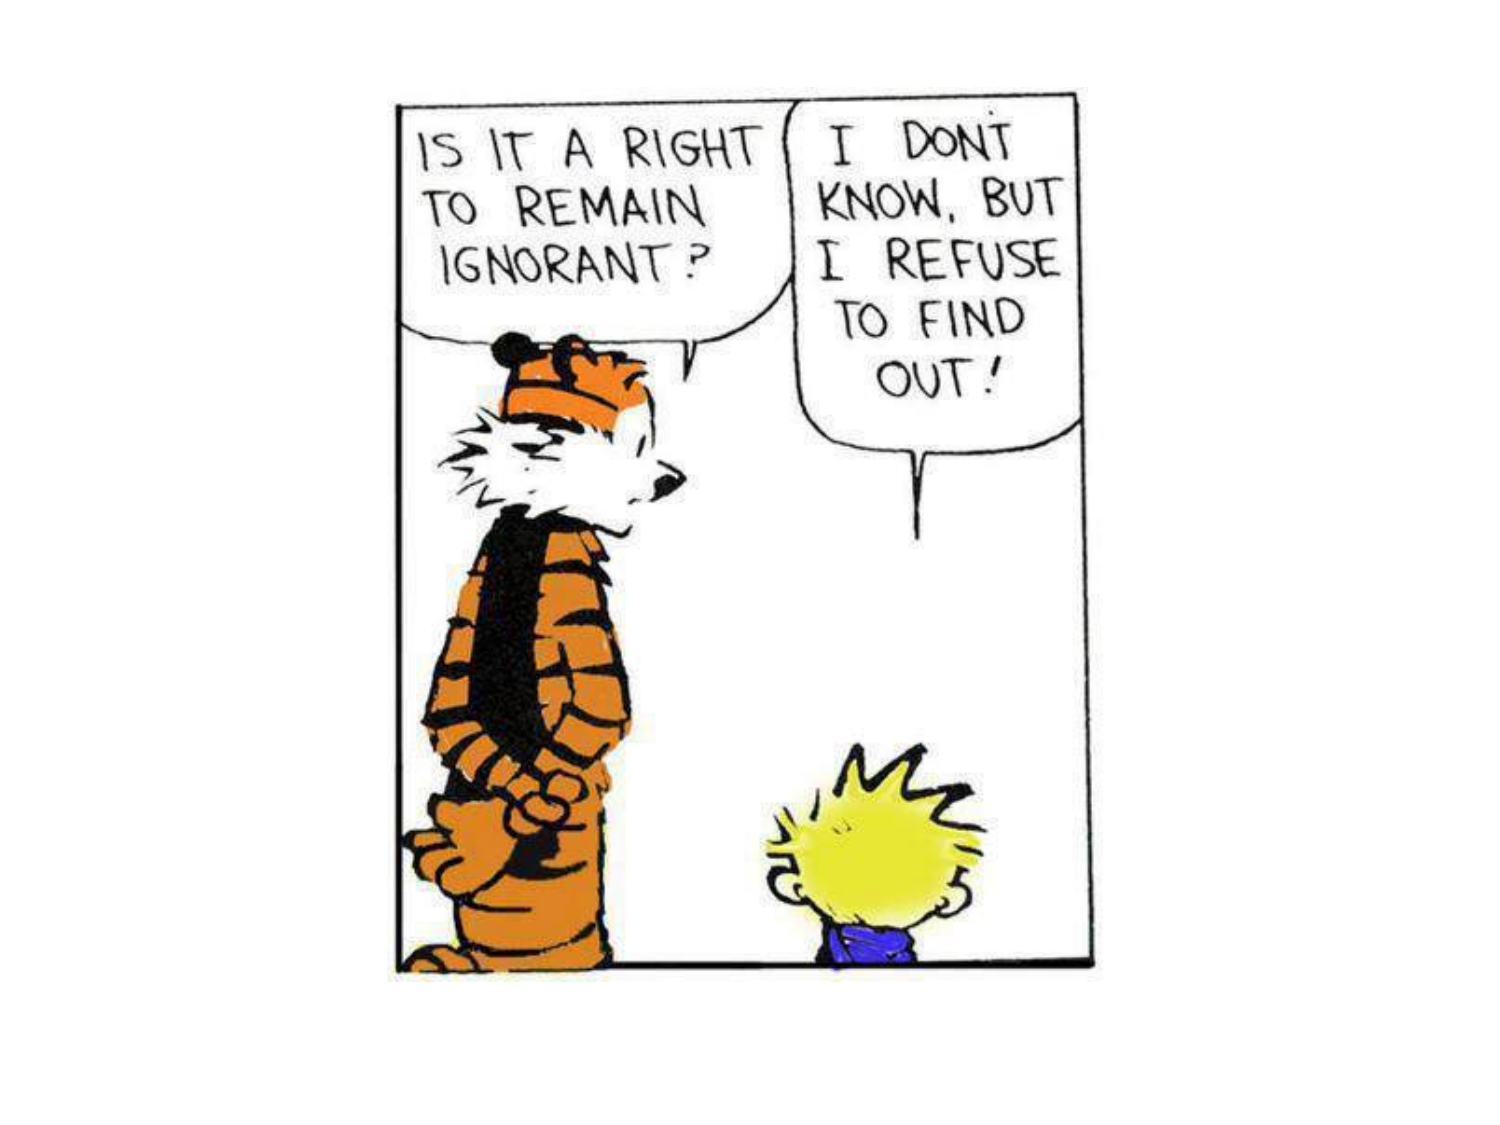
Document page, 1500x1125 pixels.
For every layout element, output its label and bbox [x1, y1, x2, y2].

list [387, 87, 1106, 982]
